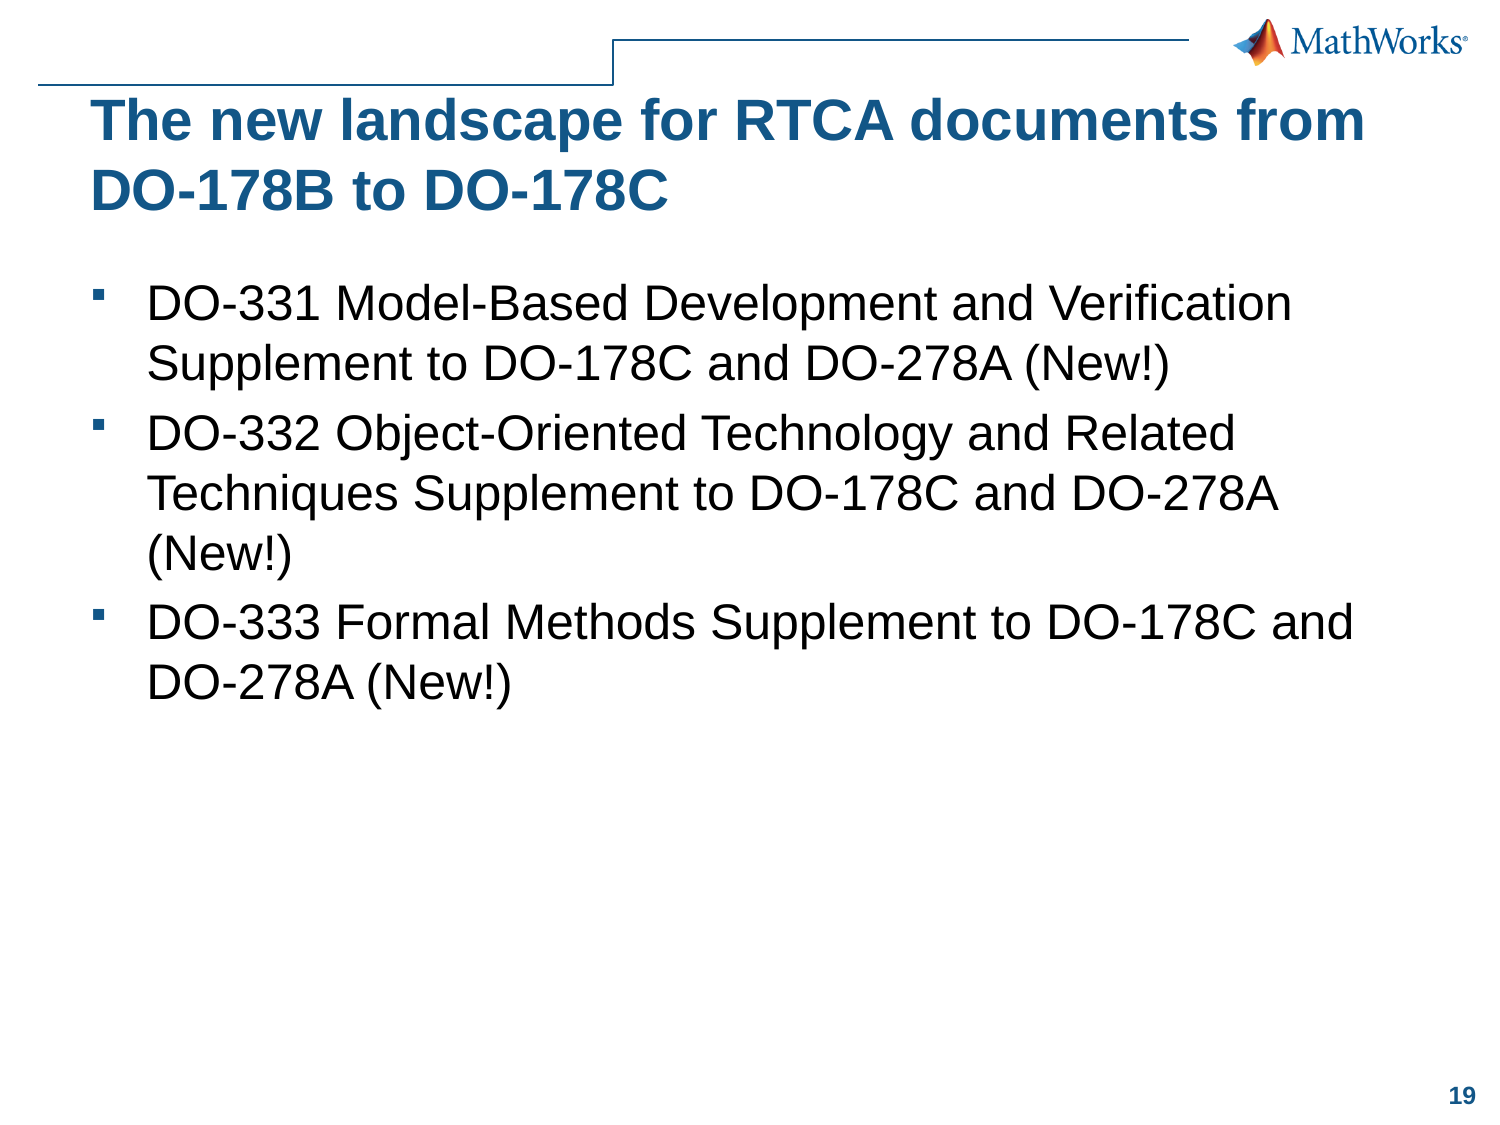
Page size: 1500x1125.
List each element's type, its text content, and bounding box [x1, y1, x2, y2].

picture [1226, 7, 1483, 78]
list DO-331 Model-Based Development and Verification Supplement to DO-178C and DO-278A (New!) DO-332 Object-Oriented Technology and Related Techniques Supplement to DO-178C and DO-278A (New!) DO-333 Formal Methods Supplement to DO-178C and DO-278A (New!) [75, 262, 1400, 1025]
title The new landscape for RTCA documents from DO-178B to DO-178C [75, 75, 1400, 238]
